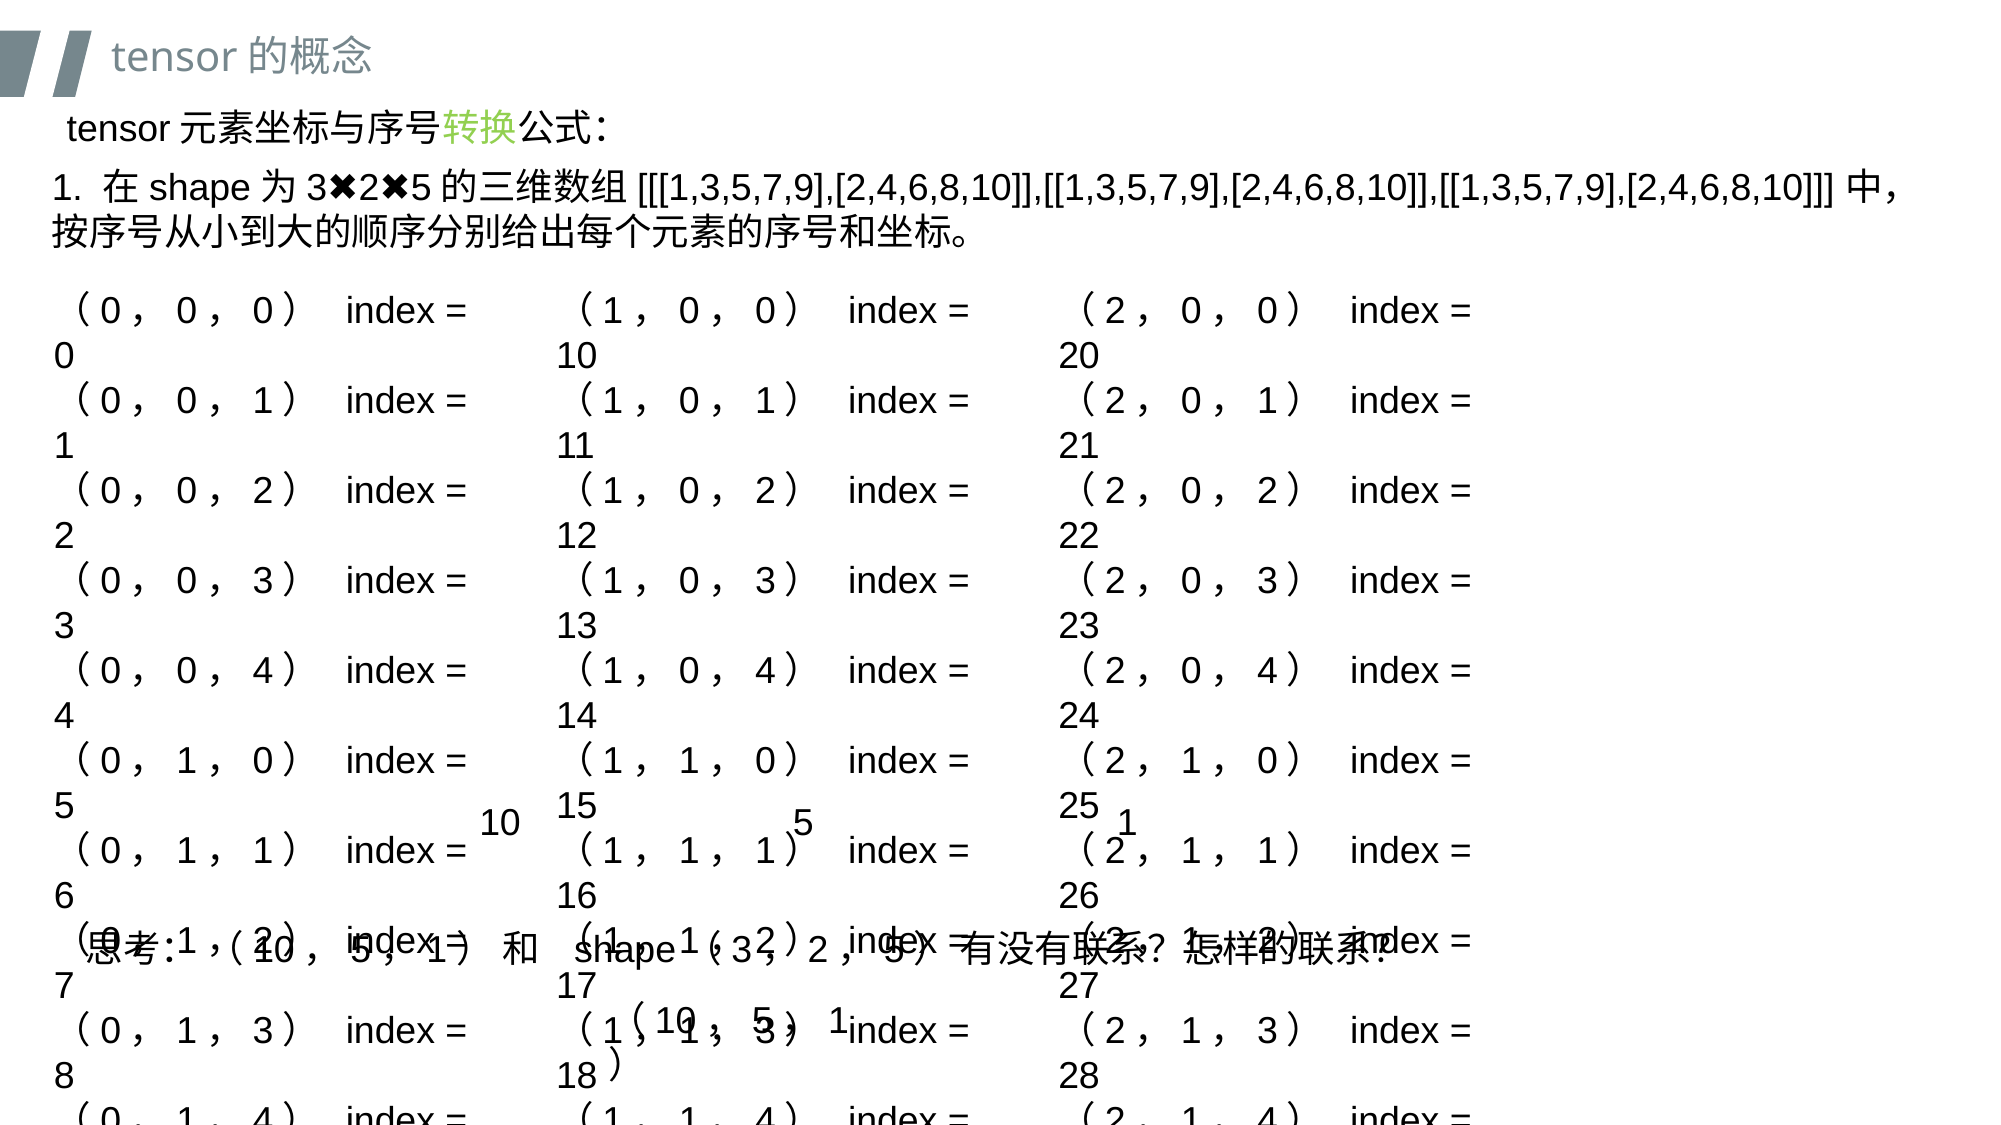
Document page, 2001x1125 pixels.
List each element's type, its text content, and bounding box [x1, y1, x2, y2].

text_box 1. 在shape为3✖️2✖️5的三维数组[[[1,3,5,7,9],[2,4,6,8,10]],[[1,3,5,7,9],[2,4,6,8,10]],[[1,3,5,7,9],[2,4,6,8,10]]]中，按序号从小到大的顺序分别给出每个元素的序号和坐标。 [37, 155, 1963, 261]
text_box tensor元素坐标与序号转换公式： [51, 96, 657, 157]
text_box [39, 278, 1514, 749]
text_box 思考： （10，5，1） 和 shape（3，2，5） 有没有联系？怎样的联系？ [71, 917, 1482, 978]
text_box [0, 27, 92, 97]
text_box tensor的概念 [96, 17, 413, 88]
text_box 10 5 1 [464, 790, 1241, 851]
text_box （10，5，1） [593, 988, 904, 1094]
